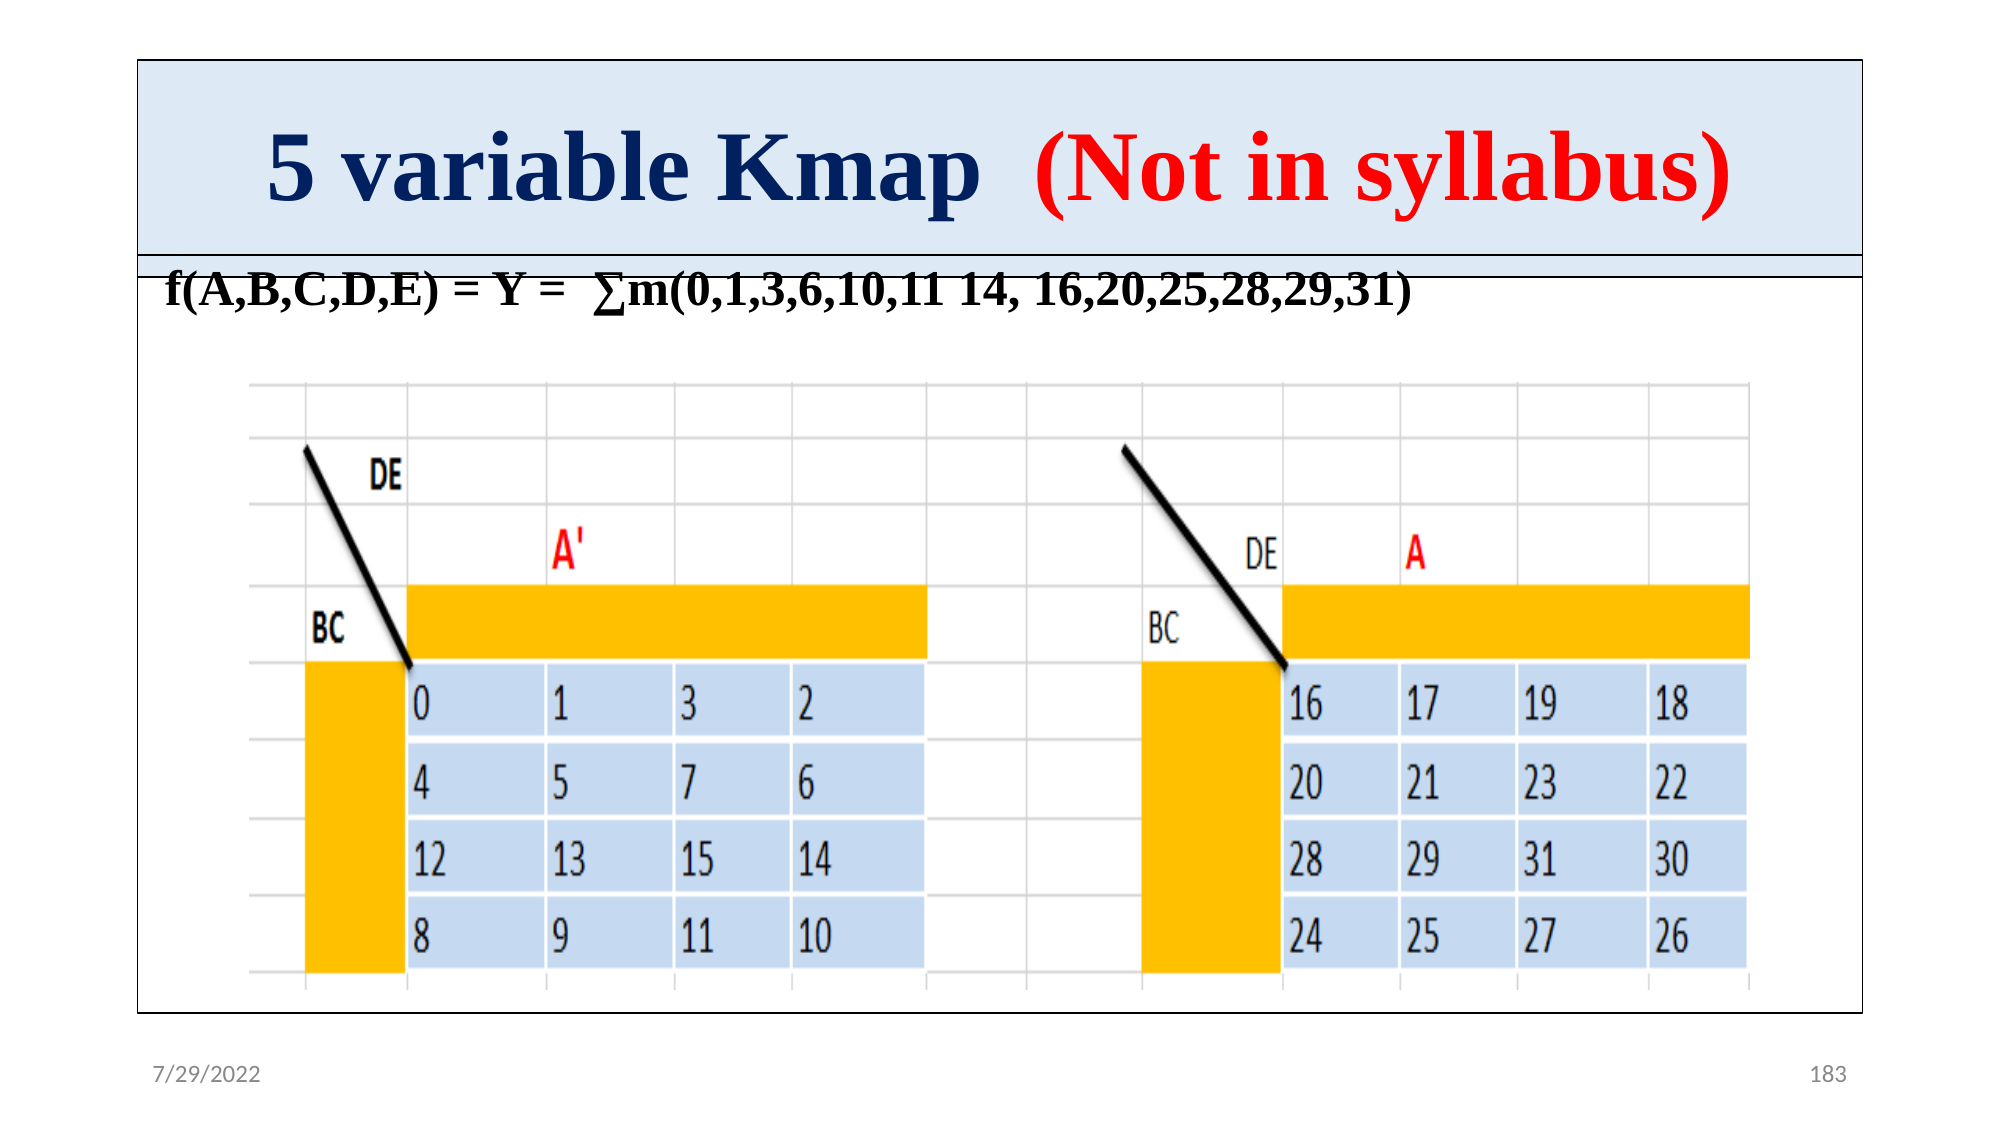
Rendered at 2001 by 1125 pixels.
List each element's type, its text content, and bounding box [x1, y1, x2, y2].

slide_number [137, 1042, 588, 1103]
slide_number ‹#› [1412, 1042, 1863, 1103]
list f(A,B,C,D,E) = Y = ∑m(0,1,3,6,10,11 14, 16,20,25,28,29,31) [137, 254, 1863, 1014]
title 5 variable Kmap (Not in syllabus) [137, 59, 1863, 254]
picture [249, 382, 1751, 990]
